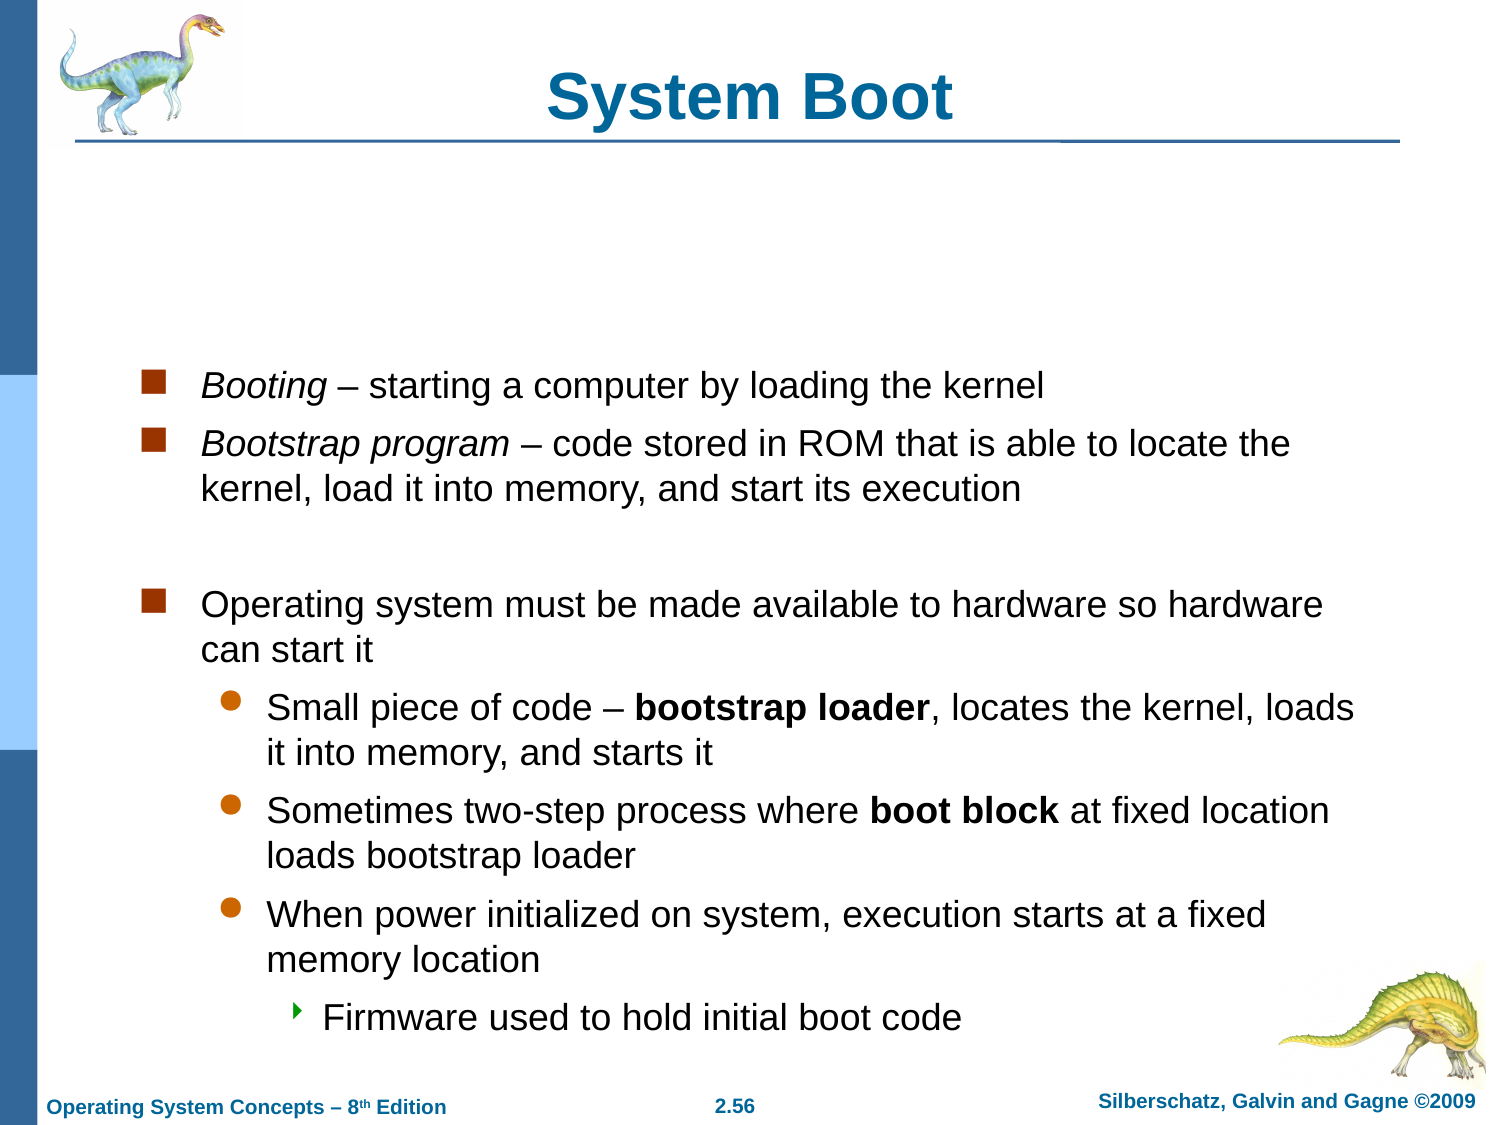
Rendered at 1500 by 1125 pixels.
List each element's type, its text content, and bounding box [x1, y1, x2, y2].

list Booting – starting a computer by loading the kernel Bootstrap program – code stored in ROM that is able to locate the kernel, load it into memory, and start its execution Operating system must be made available to hardware so hardware can start it Small piece of code – bootstrap loader, locates the kernel, loads it into memory, and starts it Sometimes two-step process where boot block at fixed location loads bootstrap loader When power initialized on system, execution starts at a fixed memory location Firmware used to hold initial boot code [129, 295, 1371, 1039]
title System Boot [74, 45, 1426, 141]
picture [1275, 959, 1486, 1090]
picture [46, 0, 243, 149]
